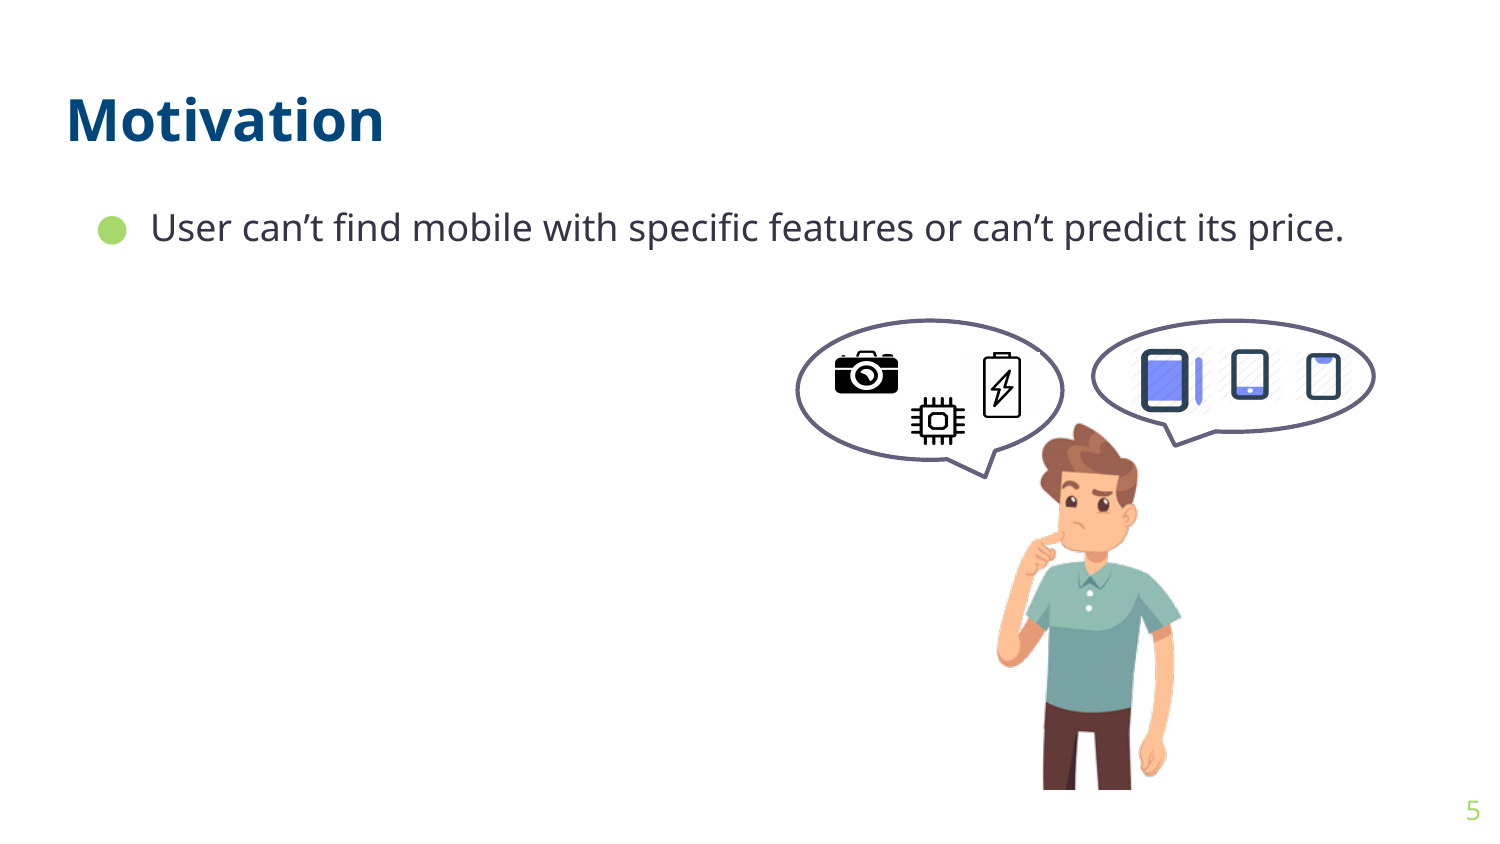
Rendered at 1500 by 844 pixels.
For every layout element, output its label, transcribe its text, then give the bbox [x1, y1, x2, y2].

slide_number 5 [1391, 779, 1482, 844]
picture [813, 391, 1208, 790]
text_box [1092, 320, 1374, 433]
list User can’t find mobile with specific features or can’t predict its price. [75, 196, 1413, 808]
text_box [797, 320, 1063, 461]
title Motivation [65, 12, 1100, 153]
